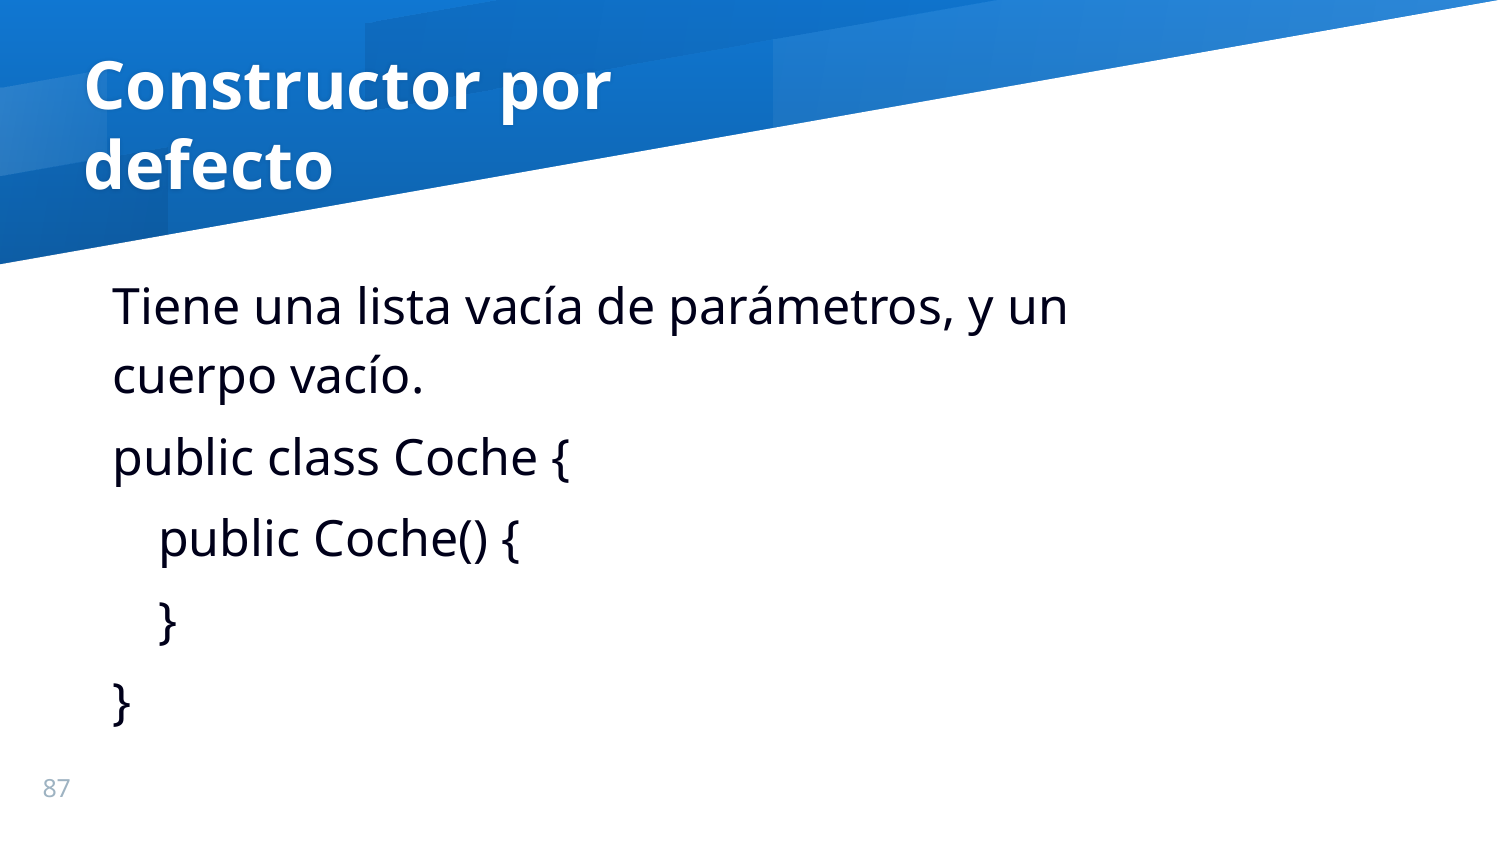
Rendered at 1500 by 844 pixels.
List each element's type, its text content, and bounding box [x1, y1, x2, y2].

slide_number 87 [42, 766, 122, 807]
title Constructor por defecto [83, 41, 735, 205]
list Tiene una lista vacía de parámetros, y un cuerpo vacío. public class Coche { public Coche() { } } [83, 265, 1141, 744]
